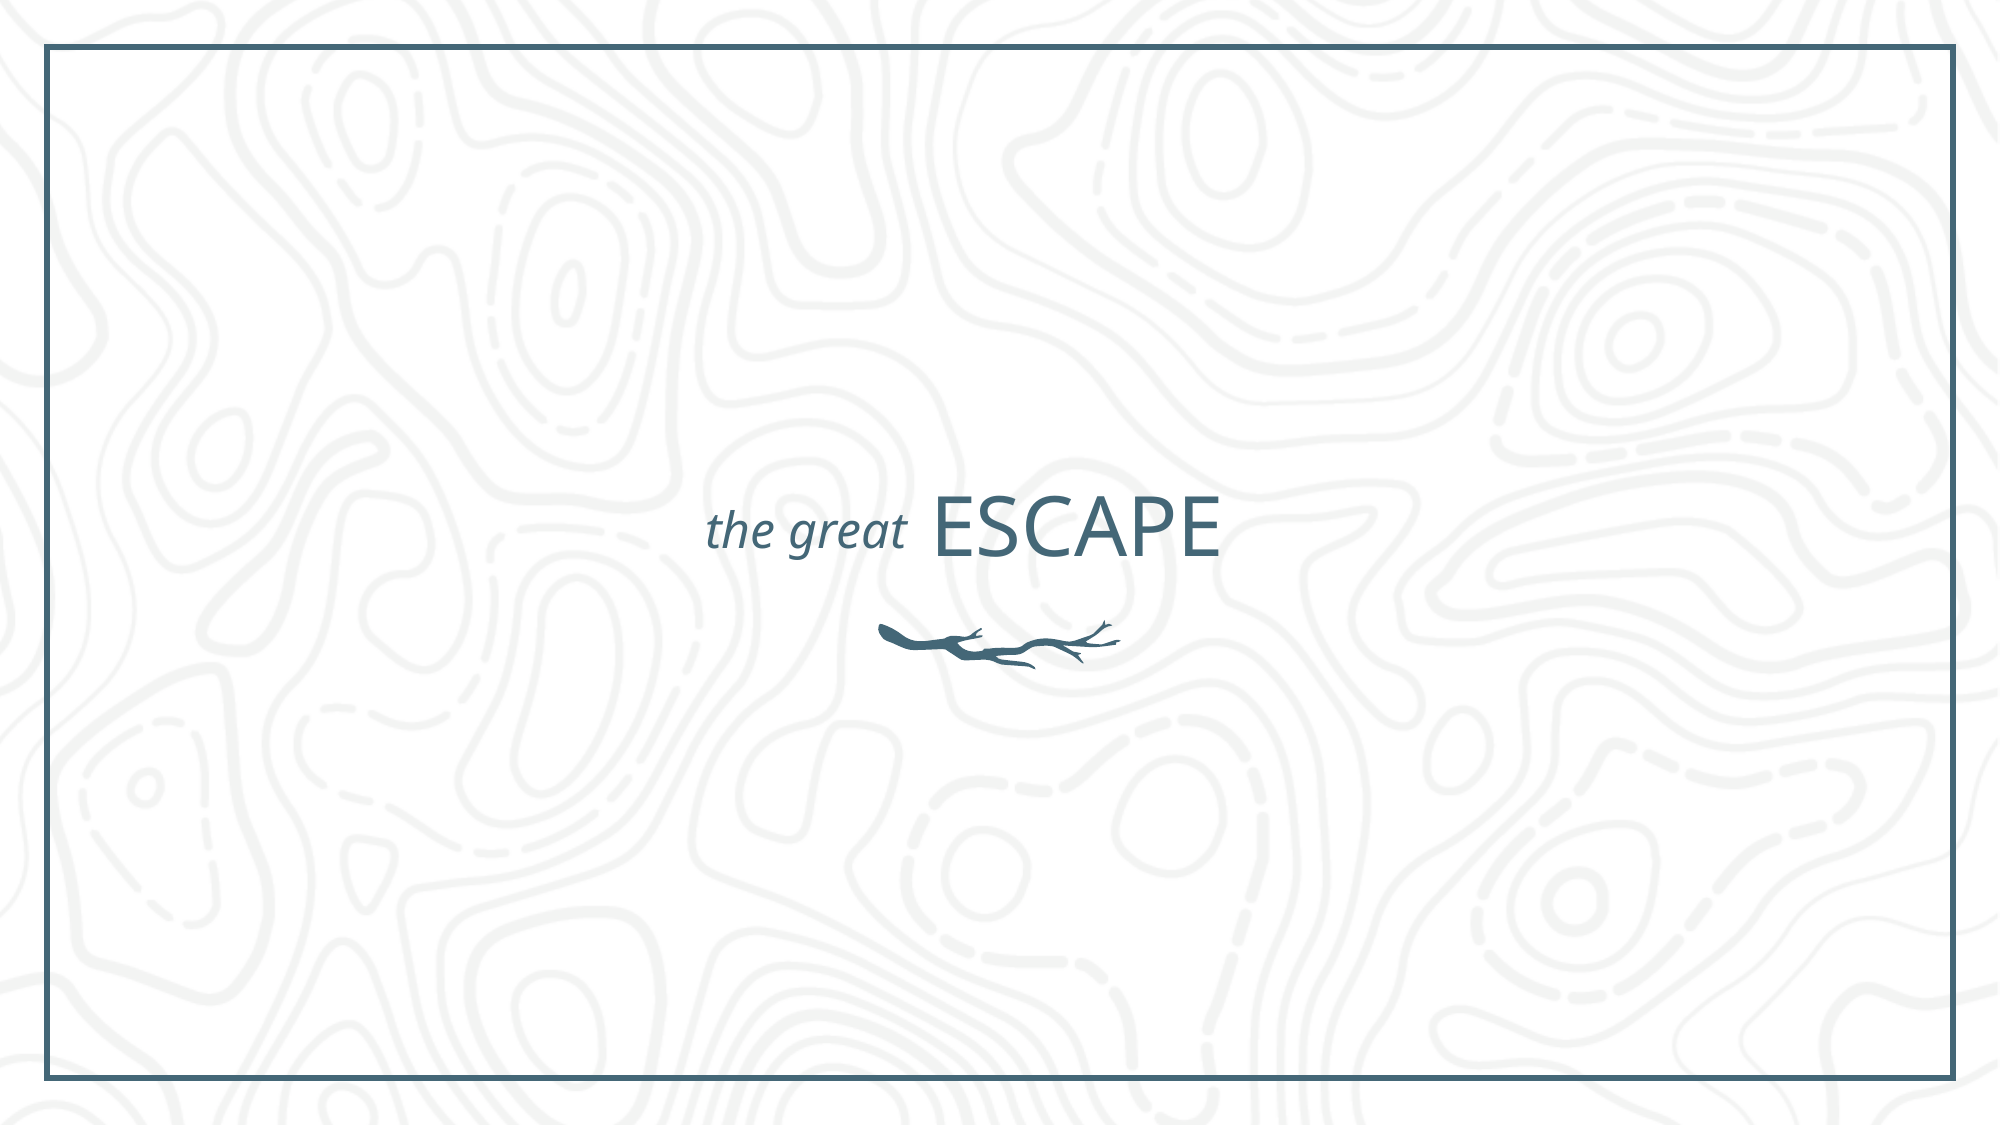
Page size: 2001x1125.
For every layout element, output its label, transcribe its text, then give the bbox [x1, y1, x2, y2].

list the great [85, 504, 907, 566]
title ESCAPE [930, 485, 1915, 584]
